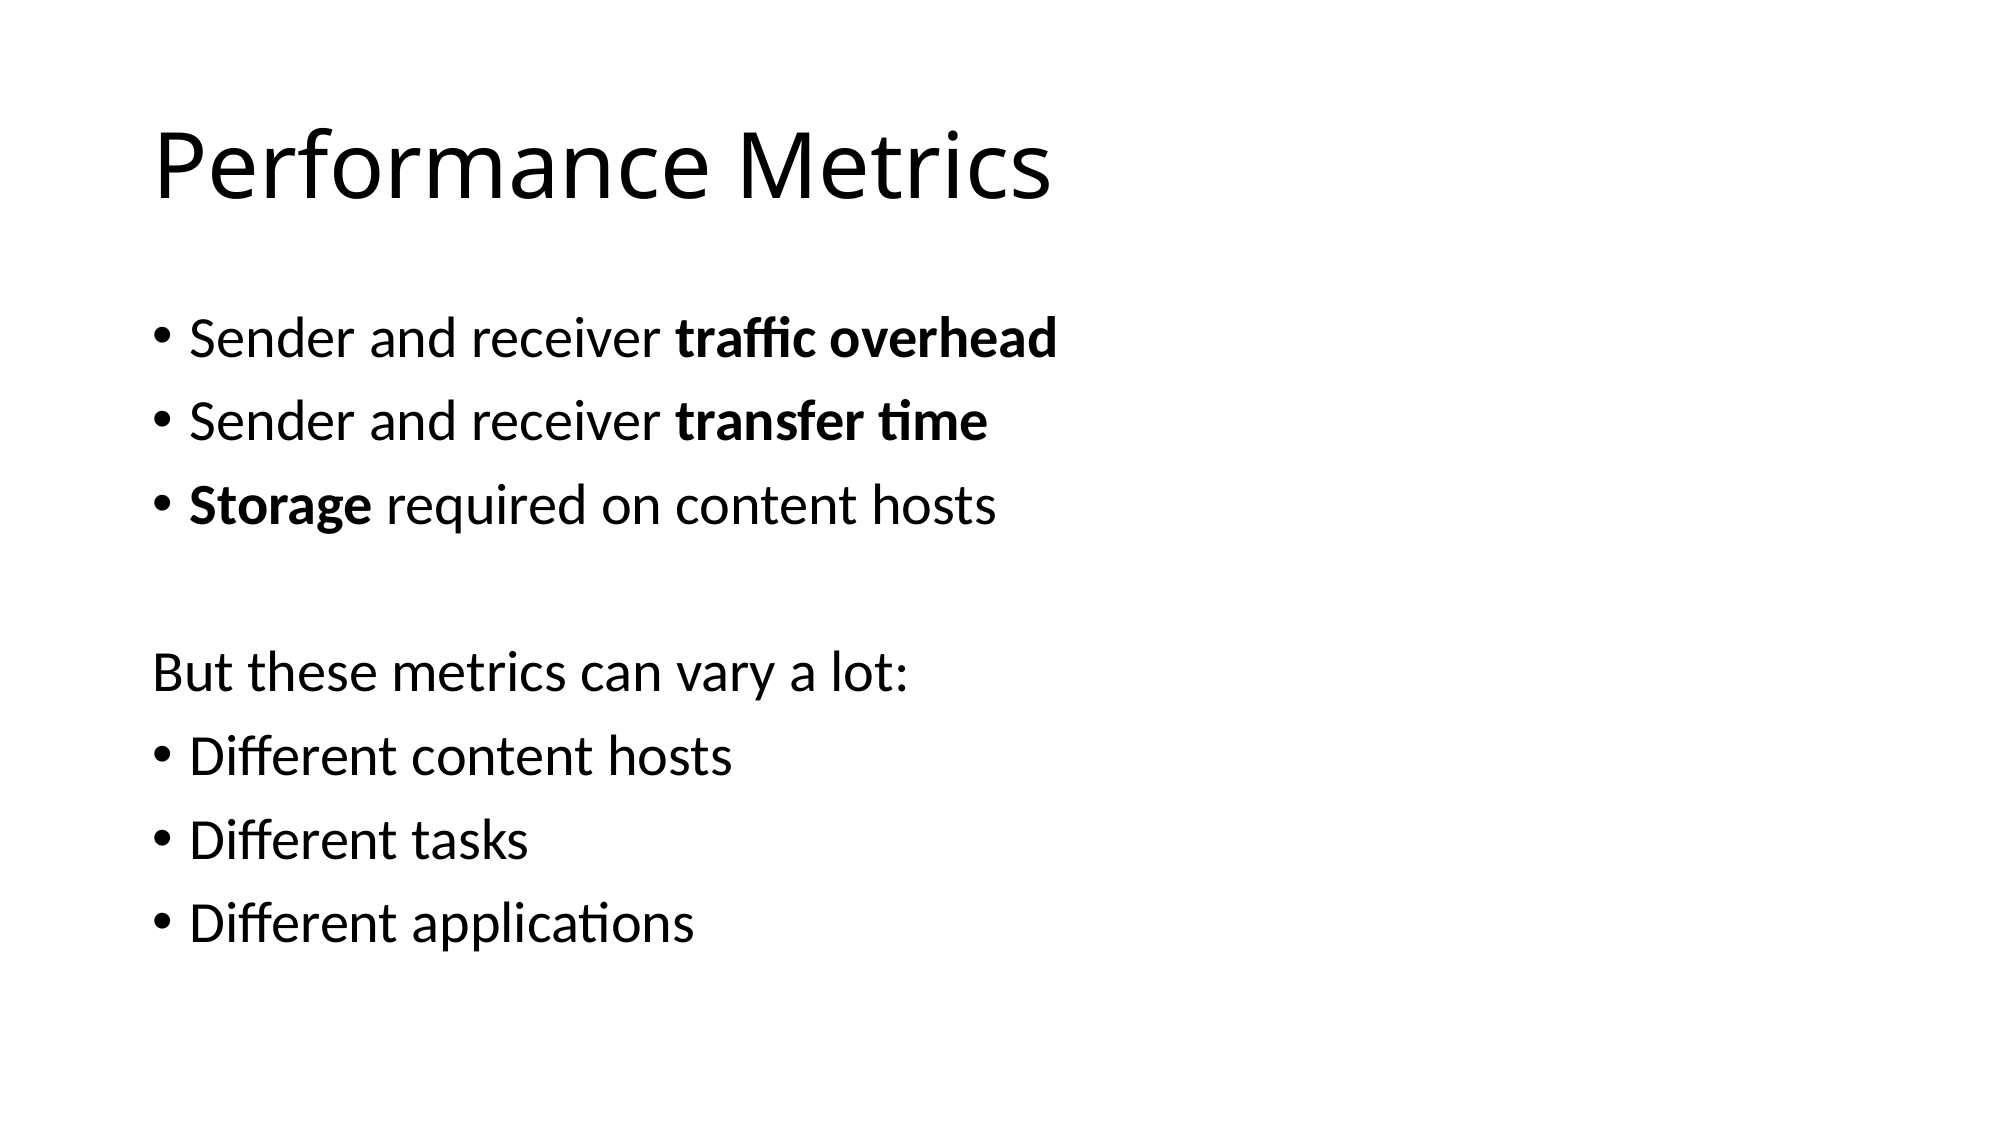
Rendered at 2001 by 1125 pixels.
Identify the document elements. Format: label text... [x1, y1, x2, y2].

title Performance Metrics [137, 59, 1863, 278]
list Sender and receiver traffic overhead Sender and receiver transfer time Storage required on content hosts But these metrics can vary a lot: Different content hosts Different tasks Different applications [137, 299, 1863, 1014]
